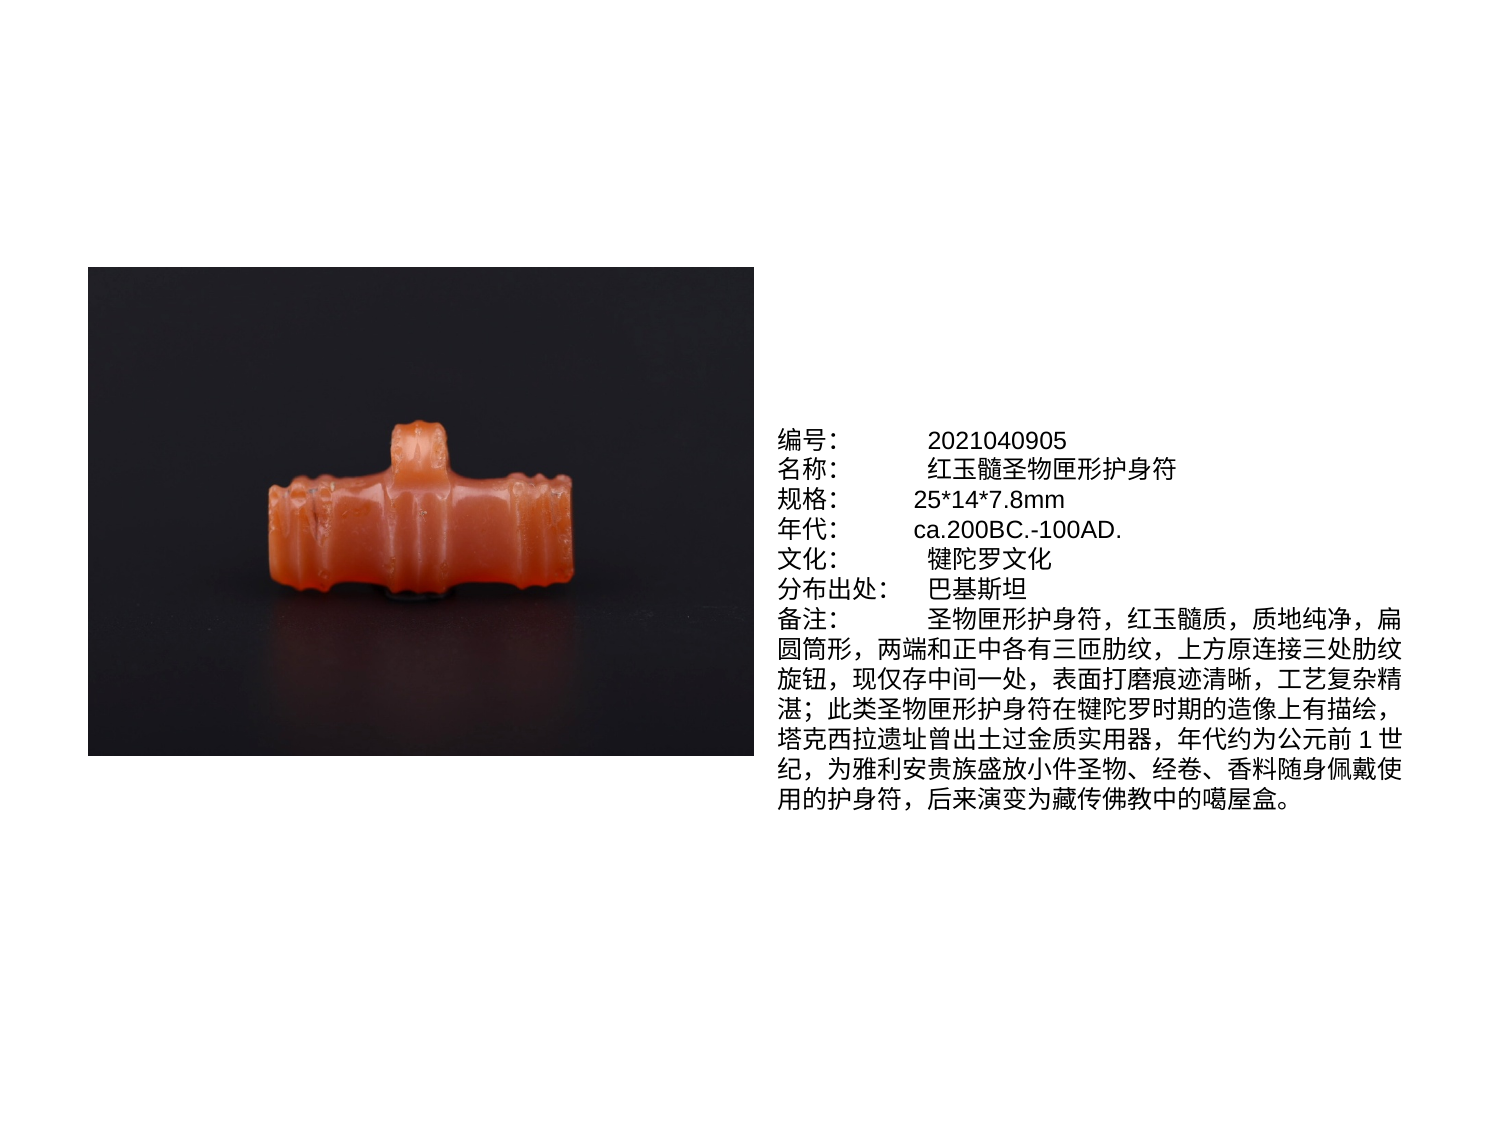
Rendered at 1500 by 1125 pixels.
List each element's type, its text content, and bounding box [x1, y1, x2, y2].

picture [88, 266, 754, 756]
list 编号： 2021040905 名称： 红玉髓圣物匣形护身符 规格： 25*14*7.8mm 年代： ca.200BC.-100AD. 文化： 犍陀罗文化 分布出处： 巴基斯坦 备注： 圣物匣形护身符，红玉髓质，质地纯净，扁圆筒形，两端和正中各有三匝肋纹，上方原连接三处肋纹旋钮，现仅存中间一处，表面打磨痕迹清晰，工艺复杂精湛；此类圣物匣形护身符在犍陀罗时期的造像上有描绘，塔克西拉遗址曾出土过金质实用器，年代约为公元前1世纪，为雅利安贵族盛放小件圣物、经卷、香料随身佩戴使用的护身符，后来演变为藏传佛教中的噶屋盒。 [762, 262, 1426, 1006]
